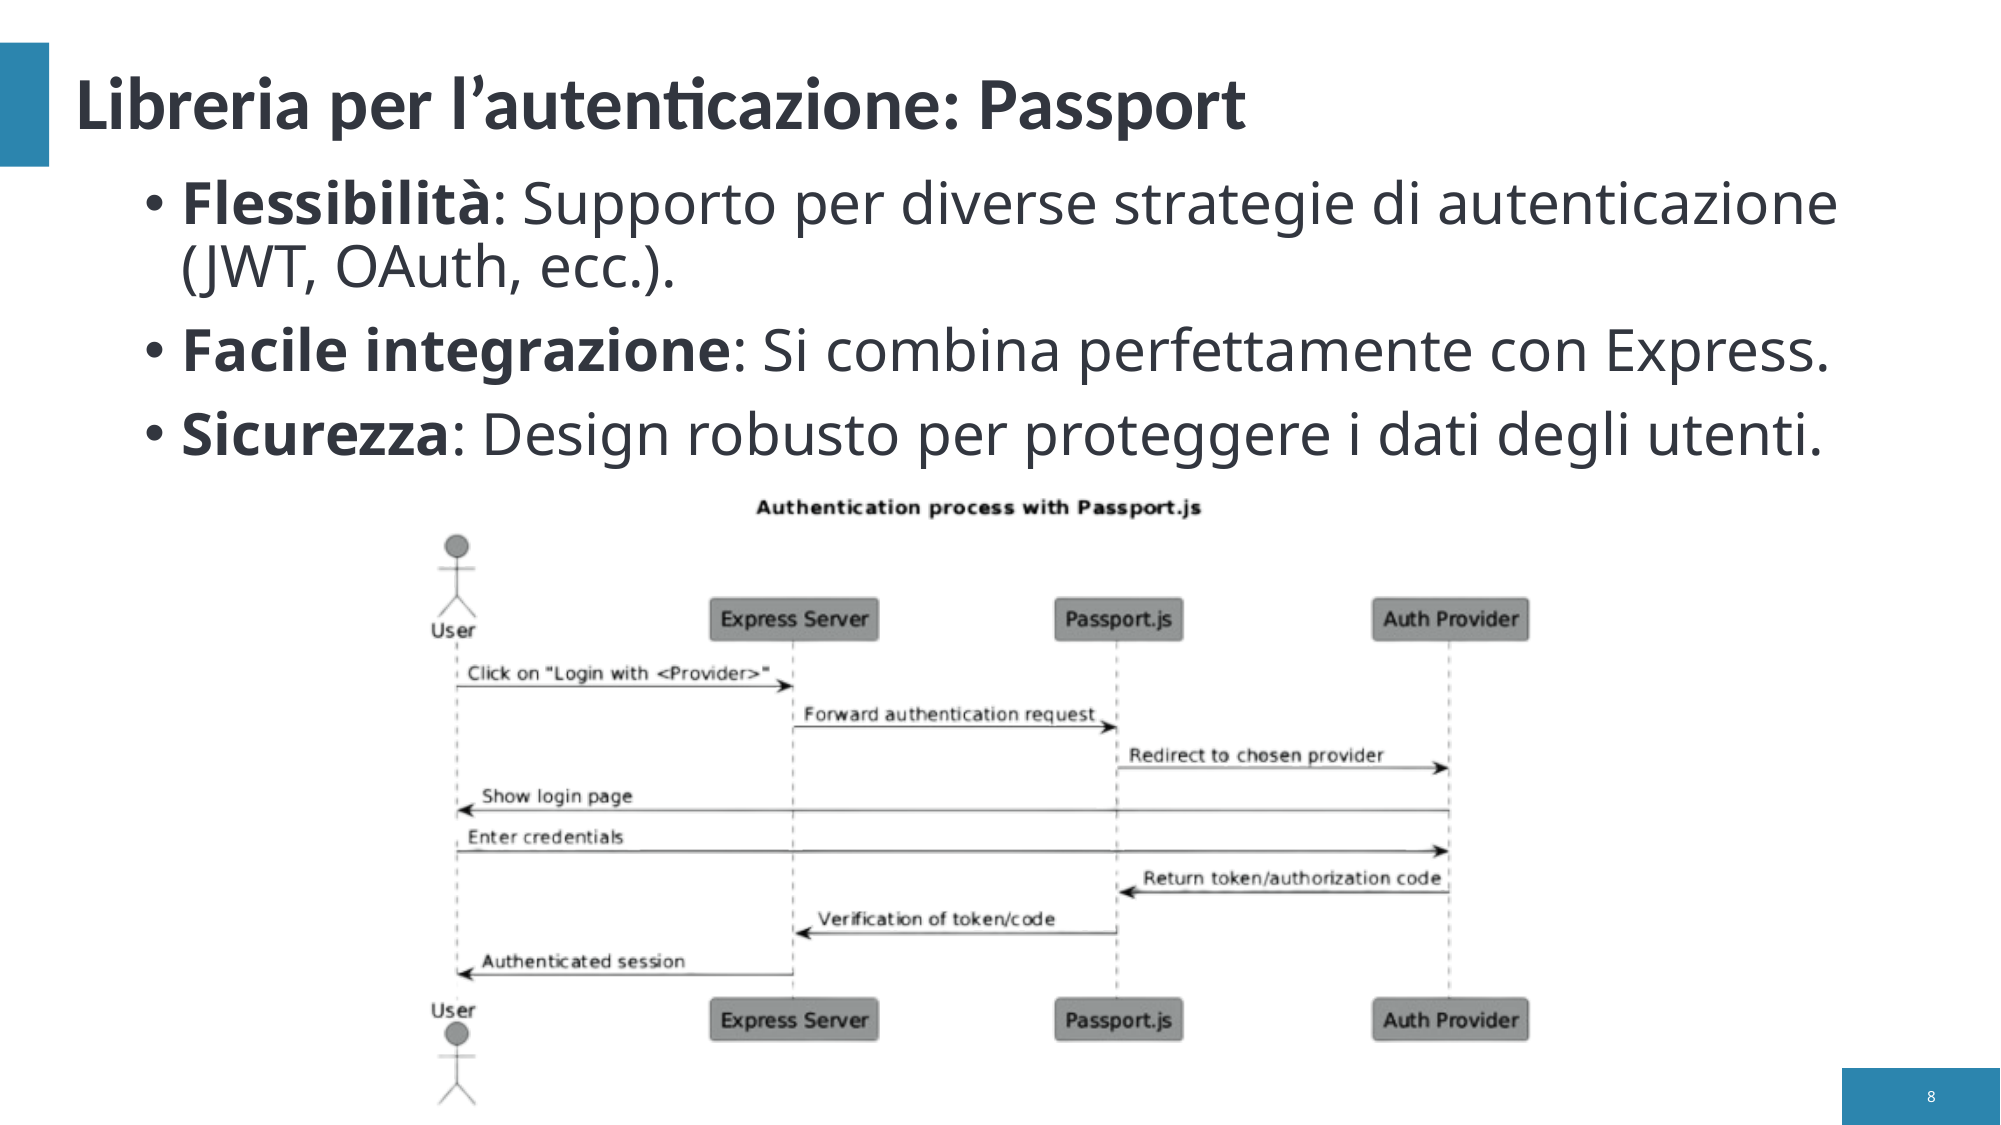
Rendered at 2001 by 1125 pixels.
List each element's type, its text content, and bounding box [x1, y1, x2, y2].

list Flessibilità: Supporto per diverse strategie di autenticazione (JWT, OAuth, ecc.). Facile integrazione: Si combina perfettamente con Express. Sicurezza: Design robusto per proteggere i dati degli utenti. [129, 167, 1871, 563]
slide_number 8 [1889, 1079, 1951, 1114]
picture [399, 469, 1562, 1125]
title Libreria per l’autenticazione: Passport [60, 42, 1951, 168]
